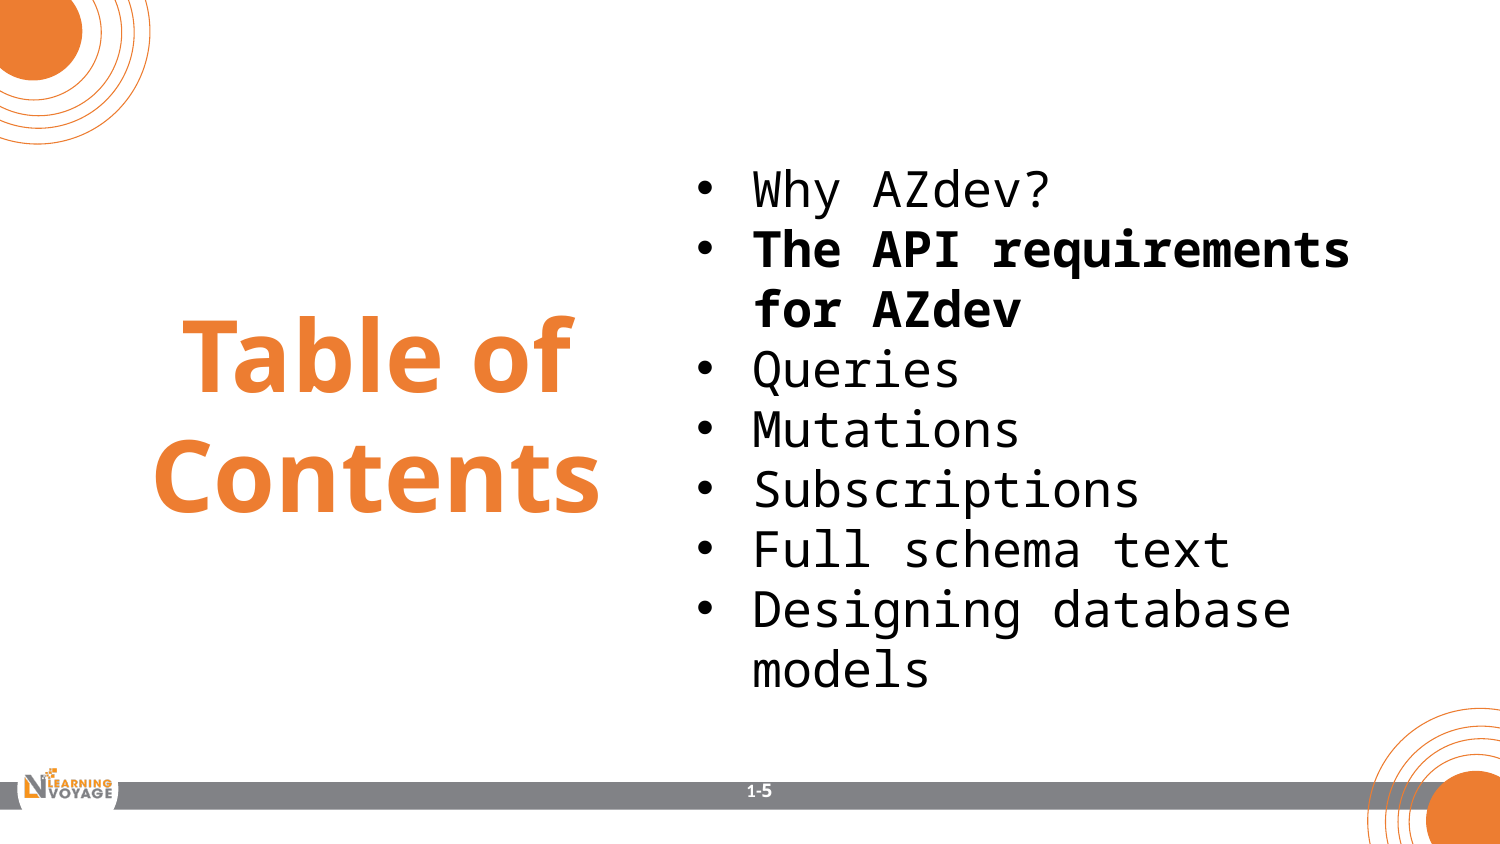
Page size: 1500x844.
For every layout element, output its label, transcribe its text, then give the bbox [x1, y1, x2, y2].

text_box [1426, 770, 1500, 844]
text_box [1408, 753, 1500, 844]
text_box [1367, 707, 1500, 844]
text_box [0, 0, 84, 82]
text_box Why AZdev? The API requirements for AZdev Queries Mutations Subscriptions Full schema text Designing database models [681, 149, 1463, 705]
text_box [1397, 738, 1500, 844]
text_box [0, 0, 123, 117]
text_box [1384, 725, 1500, 844]
text_box Table of Contents [82, 285, 671, 541]
text_box [0, 0, 151, 145]
text_box [0, 0, 135, 129]
slide_number 1-5 [673, 766, 788, 817]
text_box [0, 0, 102, 101]
picture [0, 706, 144, 844]
